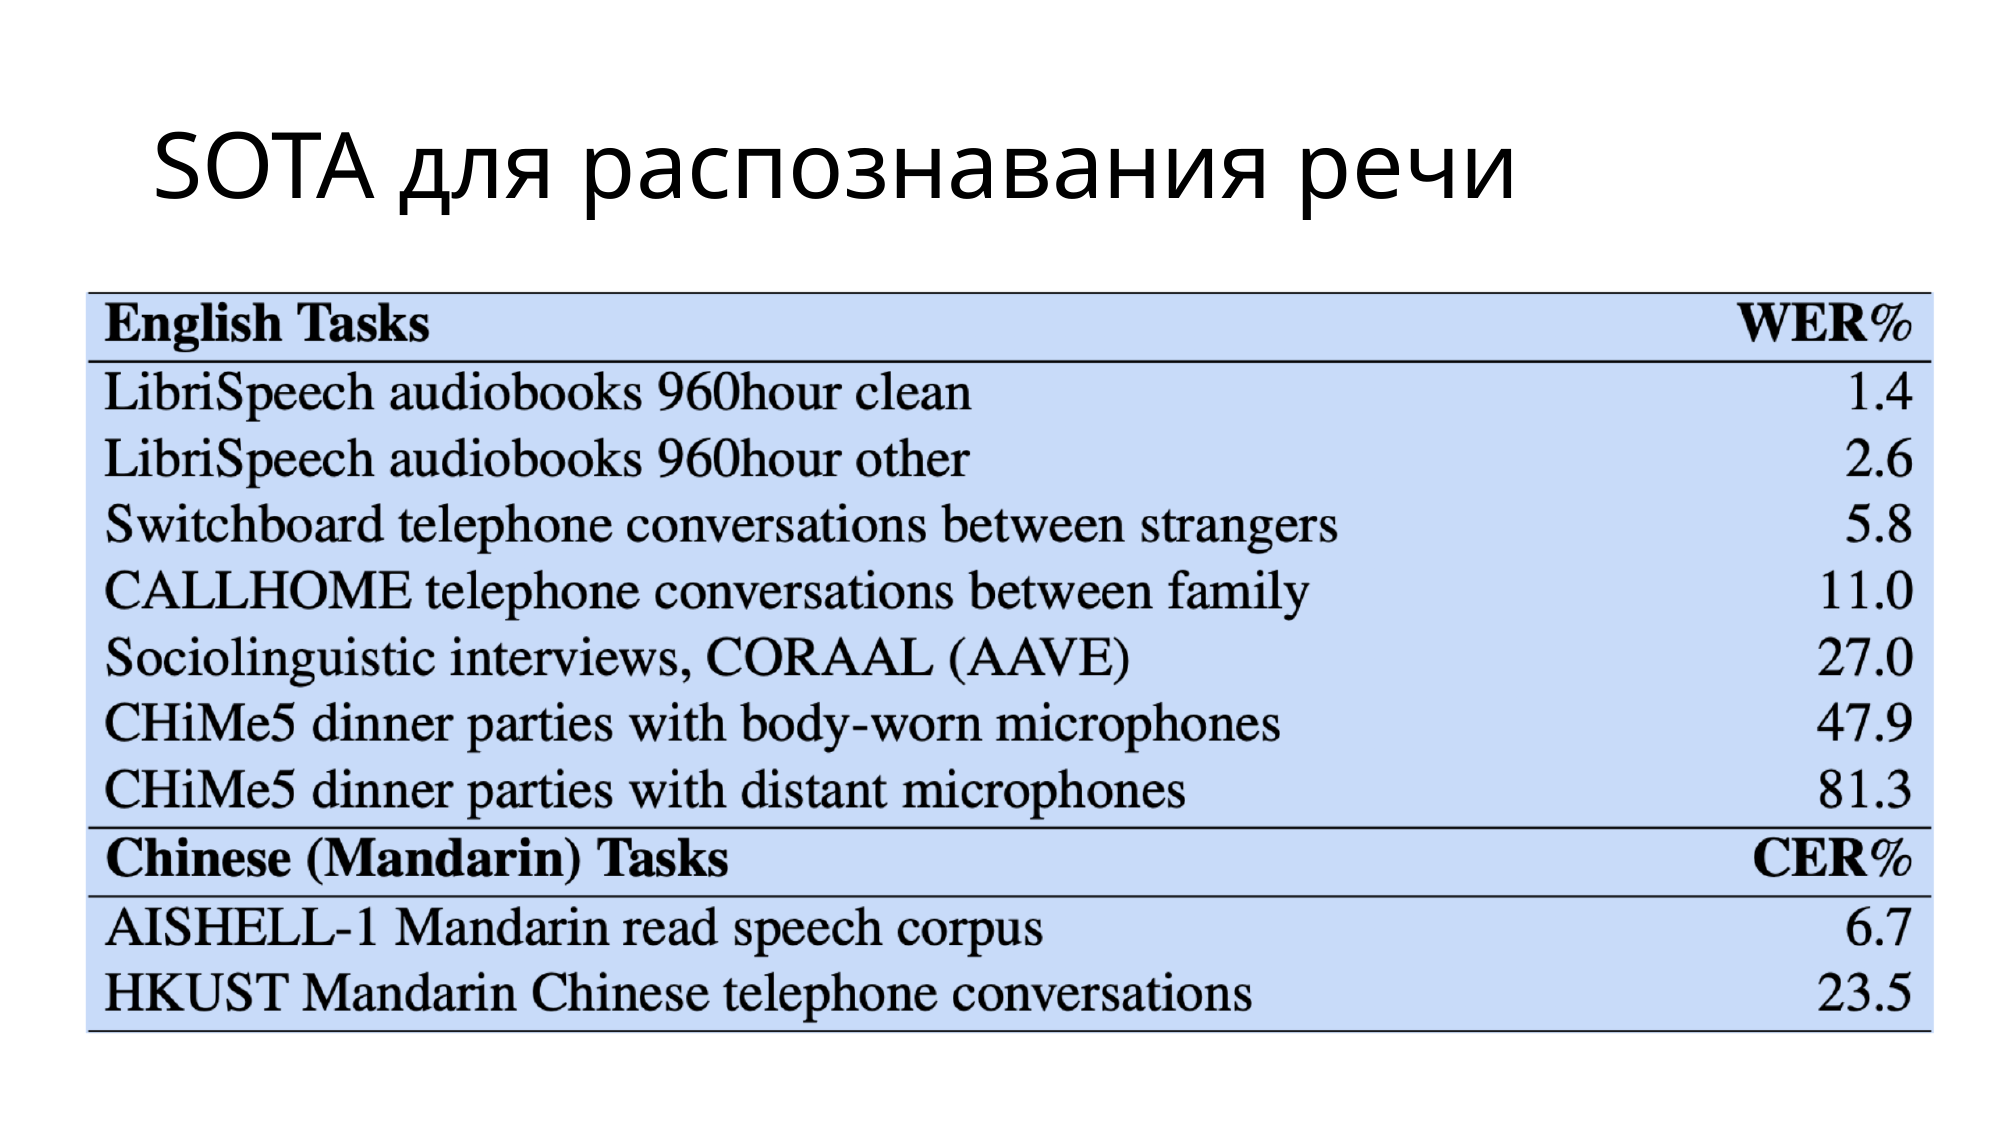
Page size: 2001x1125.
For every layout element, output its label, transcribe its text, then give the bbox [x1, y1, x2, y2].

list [71, 277, 1940, 1040]
title SOTA для распознавания речи [137, 59, 1863, 277]
